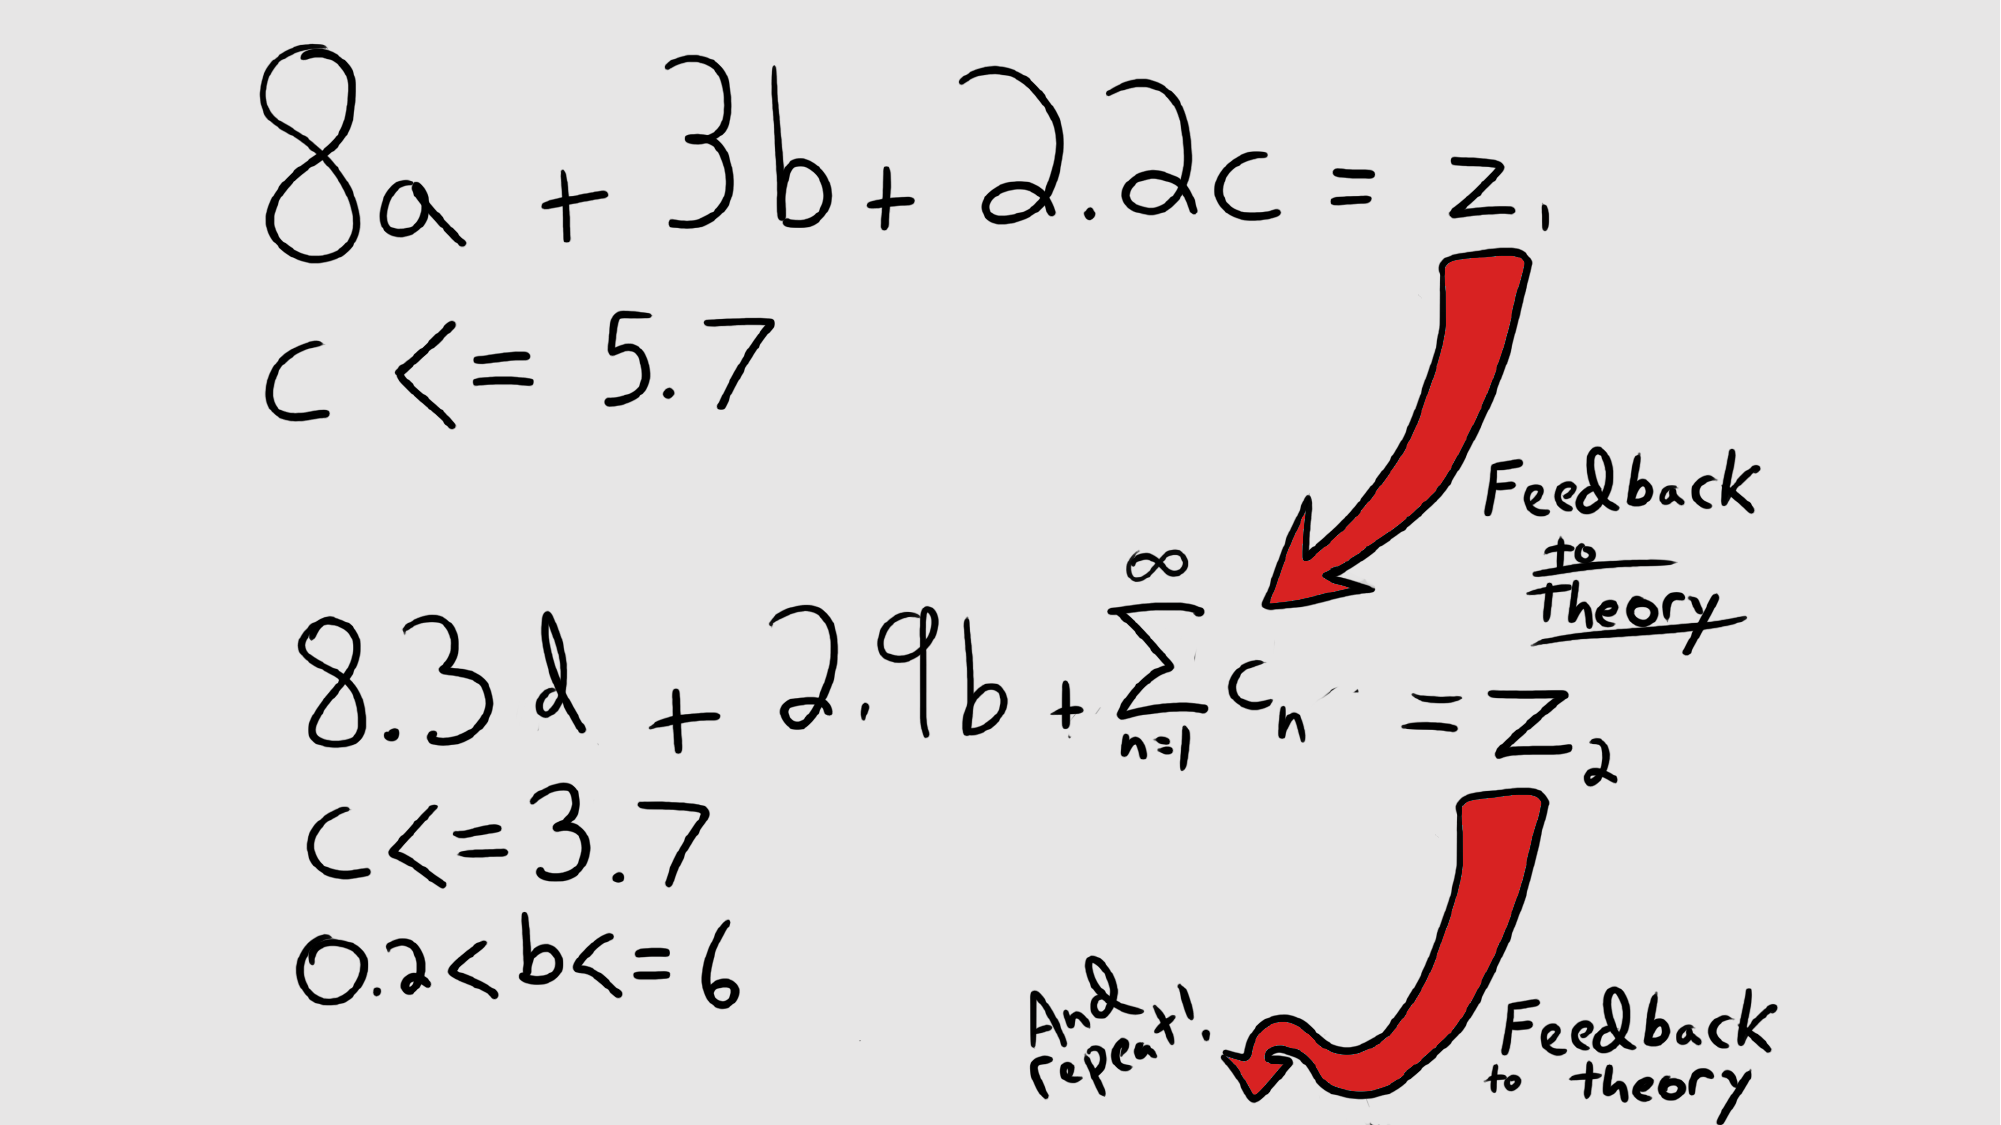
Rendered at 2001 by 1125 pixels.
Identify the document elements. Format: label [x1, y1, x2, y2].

picture [203, 0, 1797, 1125]
